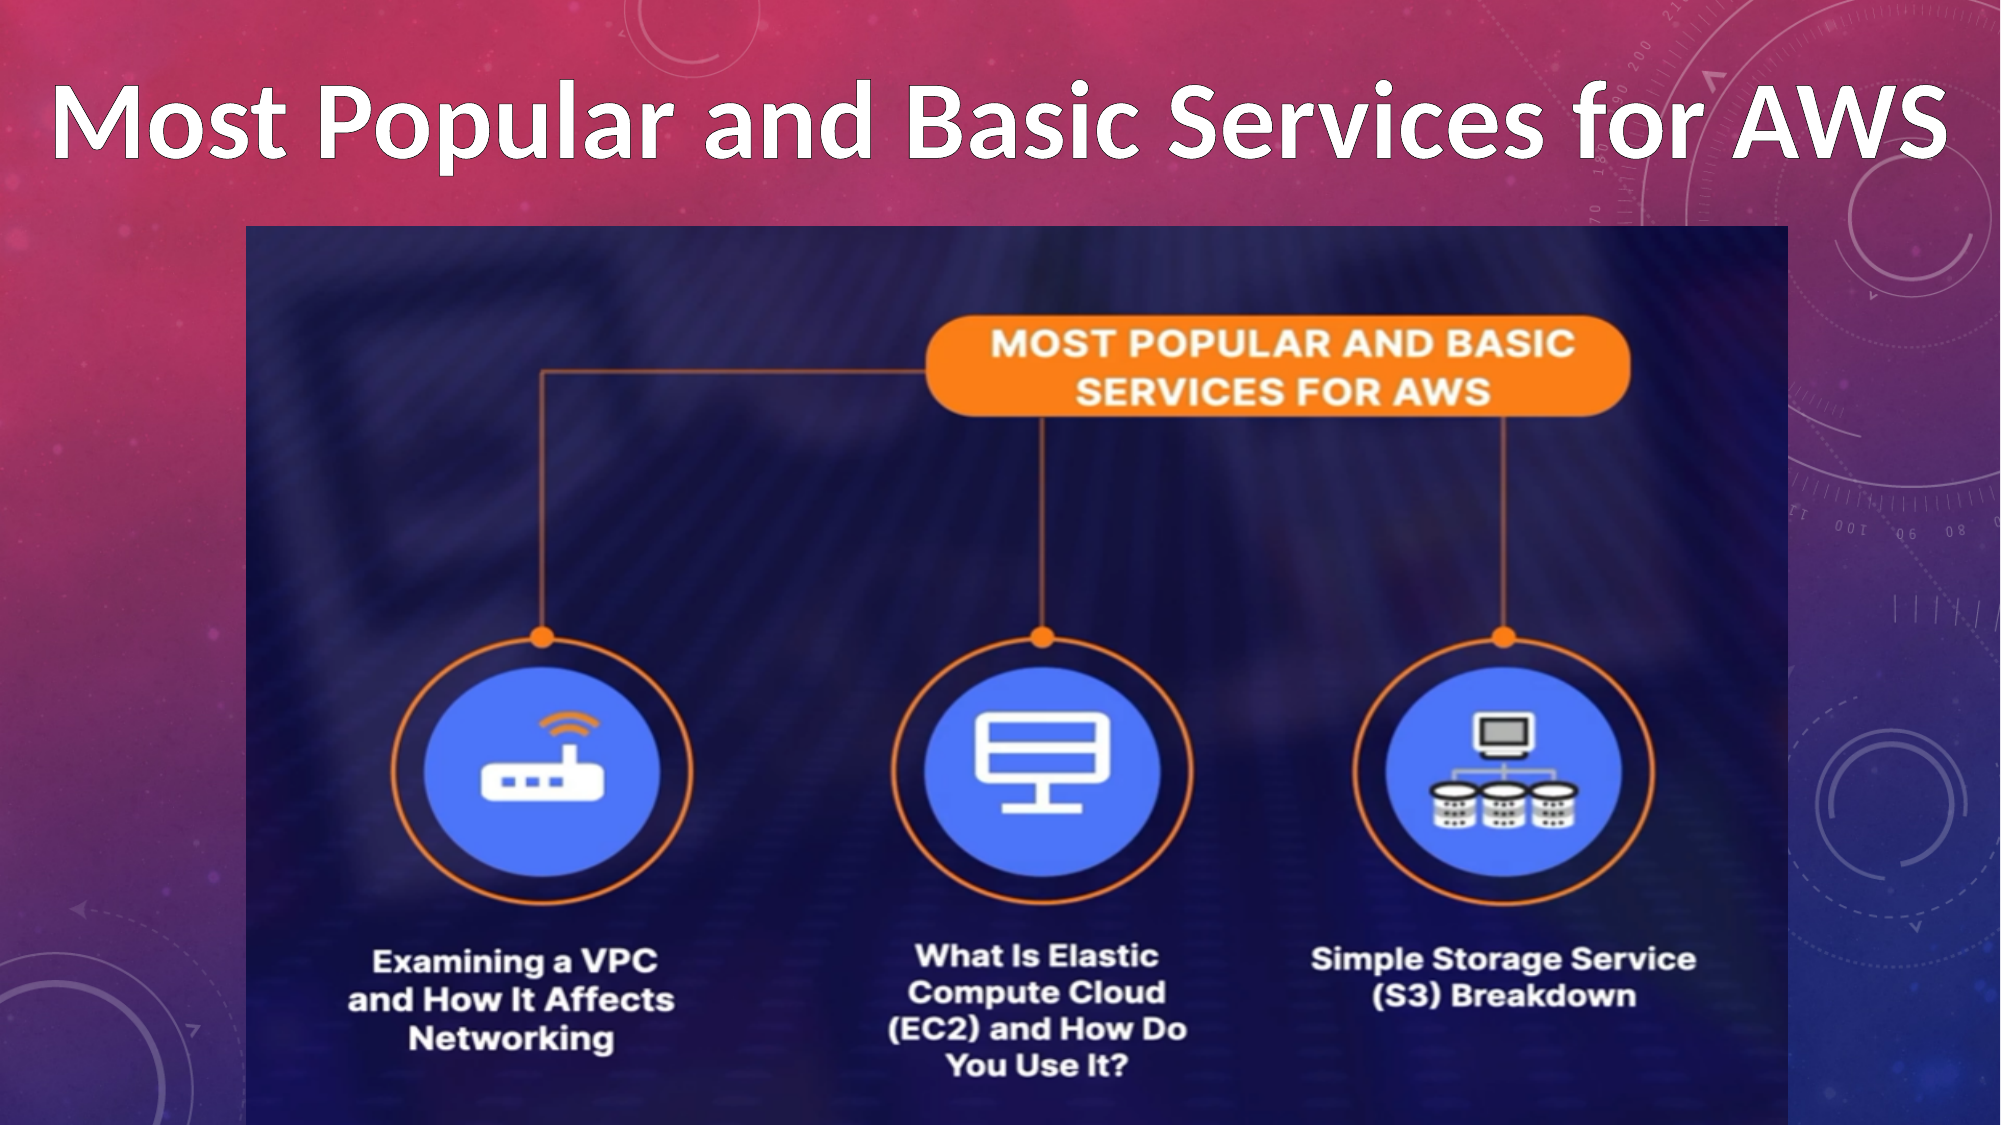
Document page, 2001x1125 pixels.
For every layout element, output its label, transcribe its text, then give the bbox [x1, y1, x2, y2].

picture [0, 0, 2001, 1125]
text_box Most Popular and Basic Services for AWS [32, 38, 1968, 189]
